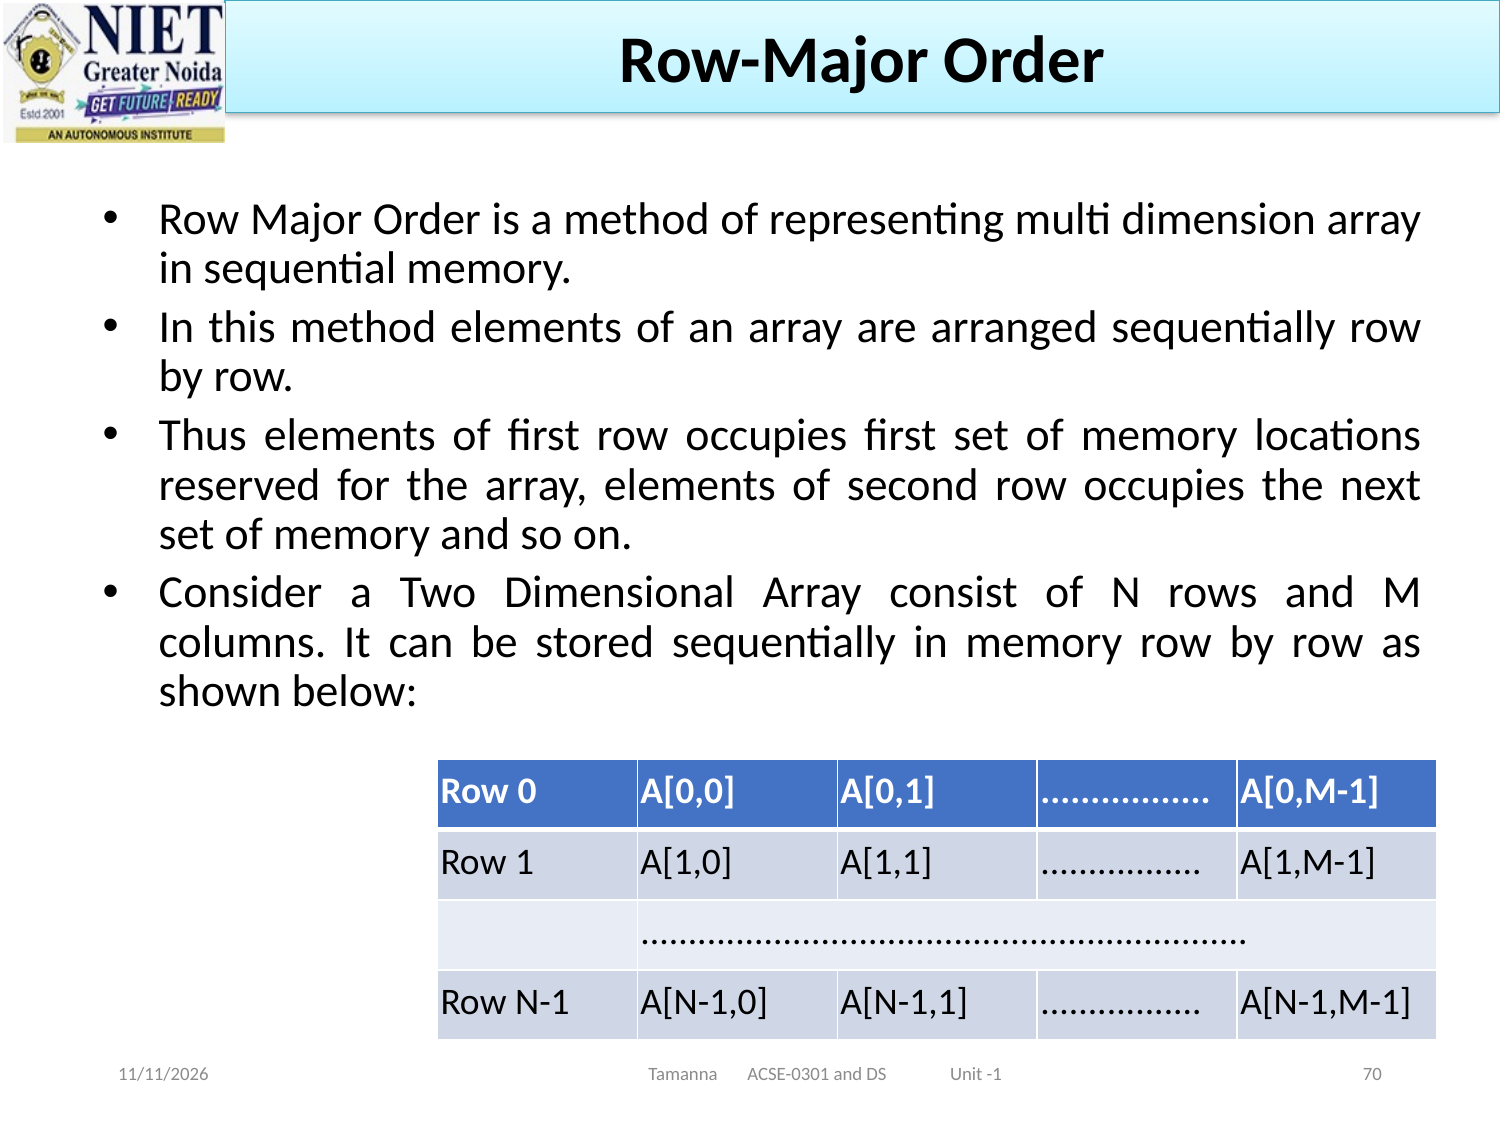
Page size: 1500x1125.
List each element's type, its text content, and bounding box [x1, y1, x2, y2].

table_header A[0,M-1] [1238, 760, 1436, 827]
table_cell A[1,M-1] [1238, 832, 1436, 899]
table_cell ................. [1038, 832, 1236, 899]
slide_number 70 [1059, 1042, 1397, 1103]
table_cell Row N-1 [438, 971, 637, 1039]
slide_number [103, 1042, 412, 1103]
table_cell A[N-1,M-1] [1238, 971, 1436, 1039]
table_cell [438, 901, 637, 969]
table_cell Row 1 [438, 832, 637, 899]
table_cell A[1,0] [638, 832, 837, 899]
table_cell ................. [1038, 971, 1236, 1039]
table_cell A[1,1] [838, 832, 1036, 899]
table_header ................. [1038, 760, 1236, 827]
table_header A[0,0] [638, 760, 837, 827]
table_cell A[N-1,1] [838, 971, 1036, 1039]
text_box Row-Major Order [224, 0, 1500, 113]
footer Tamanna ACSE-0301 and DS Unit -1 [412, 1042, 1059, 1103]
table_header A[0,1] [838, 760, 1036, 827]
picture [3, 3, 225, 143]
list Row Major Order is a method of representing multi dimension array in sequential memory. In this method elements of an array are arranged sequentially row by row. Thus elements of first row occupies first set of memory locations reserved for the array, elements of second row occupies the next set of memory and so on. Consider a Two Dimensional Array consist of N rows and M columns. It can be stored sequentially in memory row by row as shown below: [87, 187, 1438, 1043]
table_cell A[N-1,0] [638, 971, 837, 1039]
table_header Row 0 [438, 760, 637, 827]
table_cell ................................................................ [638, 901, 1436, 969]
